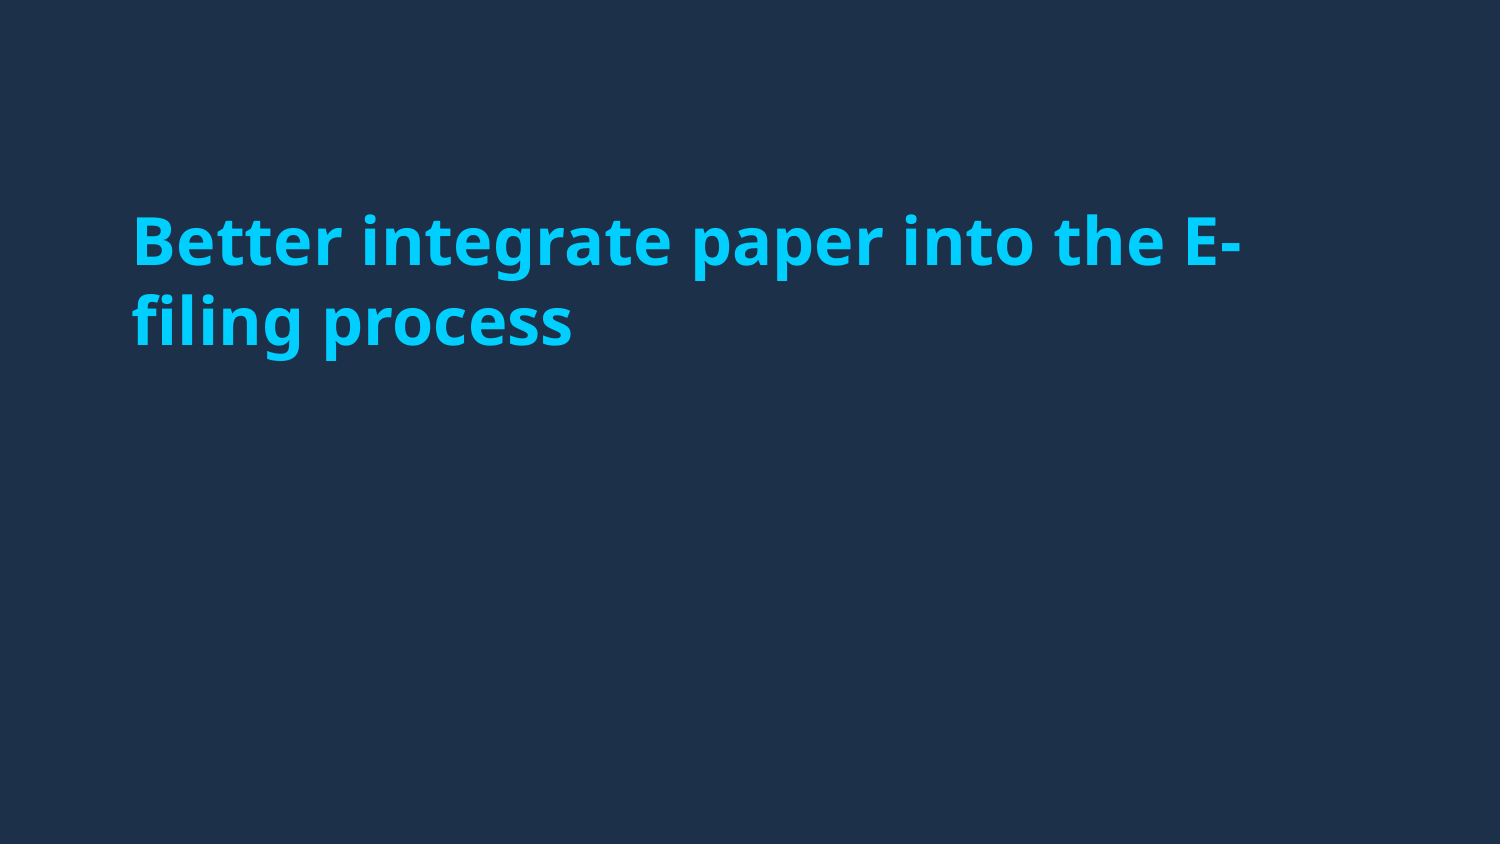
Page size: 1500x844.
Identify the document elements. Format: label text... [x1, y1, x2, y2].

title Better integrate paper into the E-filing process [116, 182, 1330, 376]
